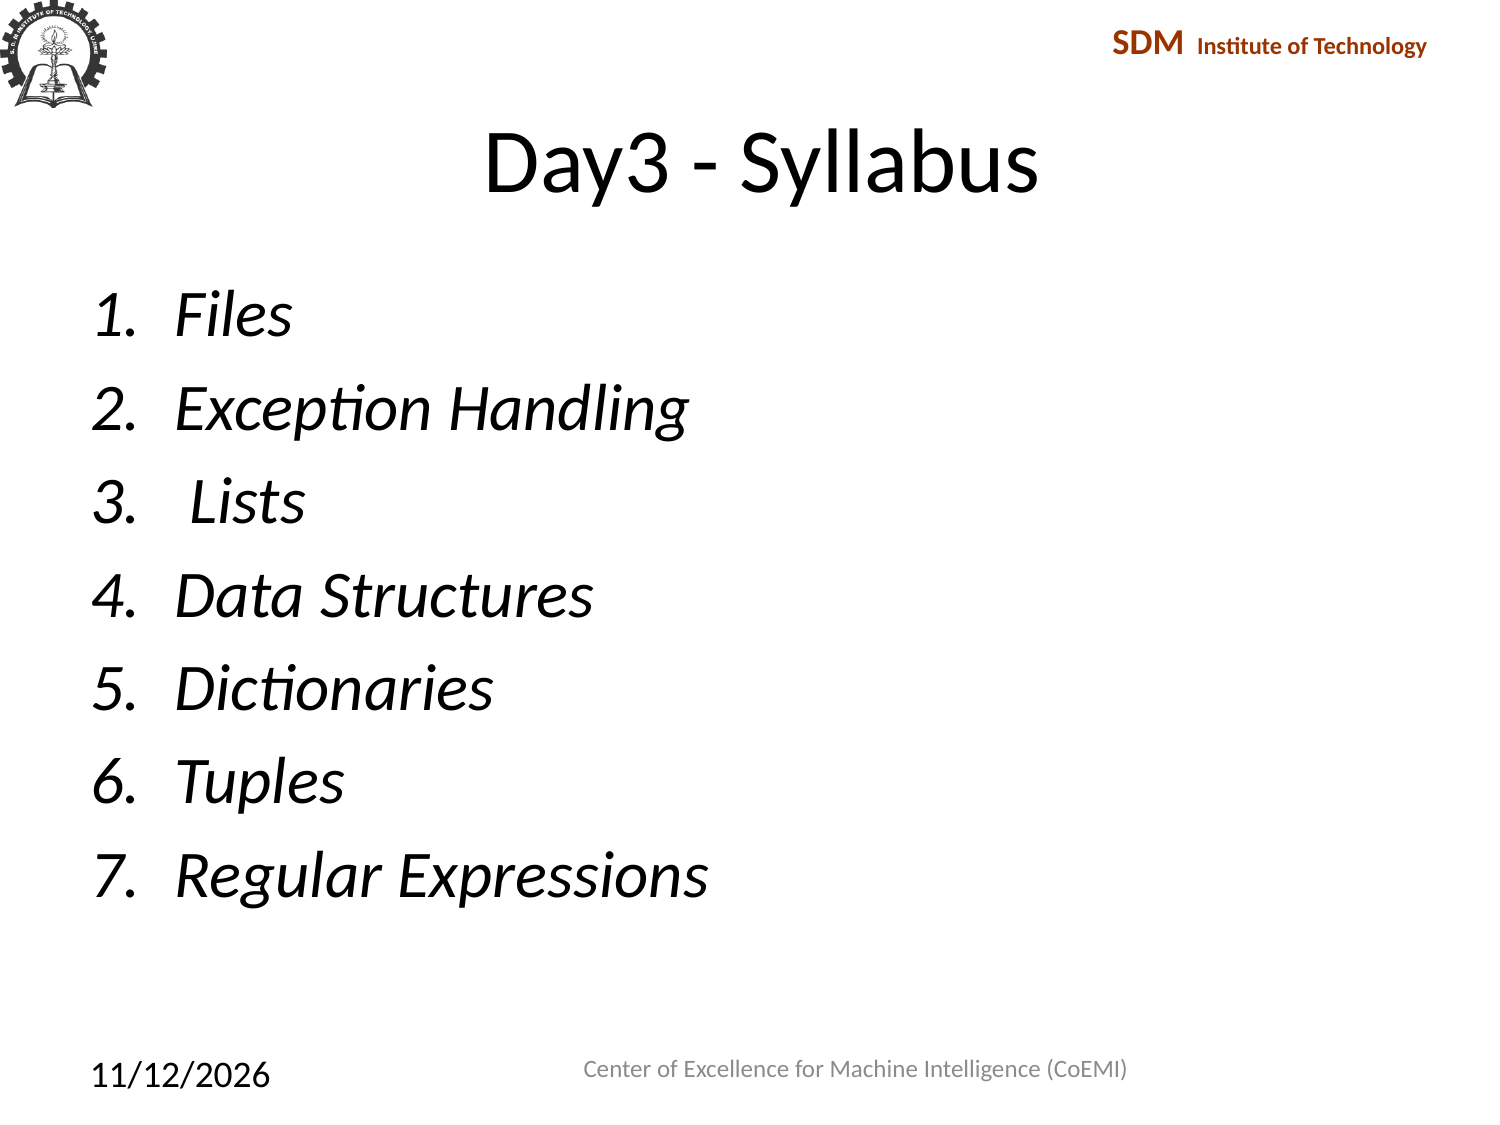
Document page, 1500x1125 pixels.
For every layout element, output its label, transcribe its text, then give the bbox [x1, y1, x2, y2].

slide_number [75, 1042, 425, 1103]
footer Center of Excellence for Machine Intelligence (CoEMI) [474, 1037, 1238, 1098]
list Files Exception Handling Lists Data Structures Dictionaries Tuples Regular Expressions [75, 262, 1425, 1005]
title Day3 - Syllabus [87, 62, 1438, 250]
picture [0, 0, 107, 108]
